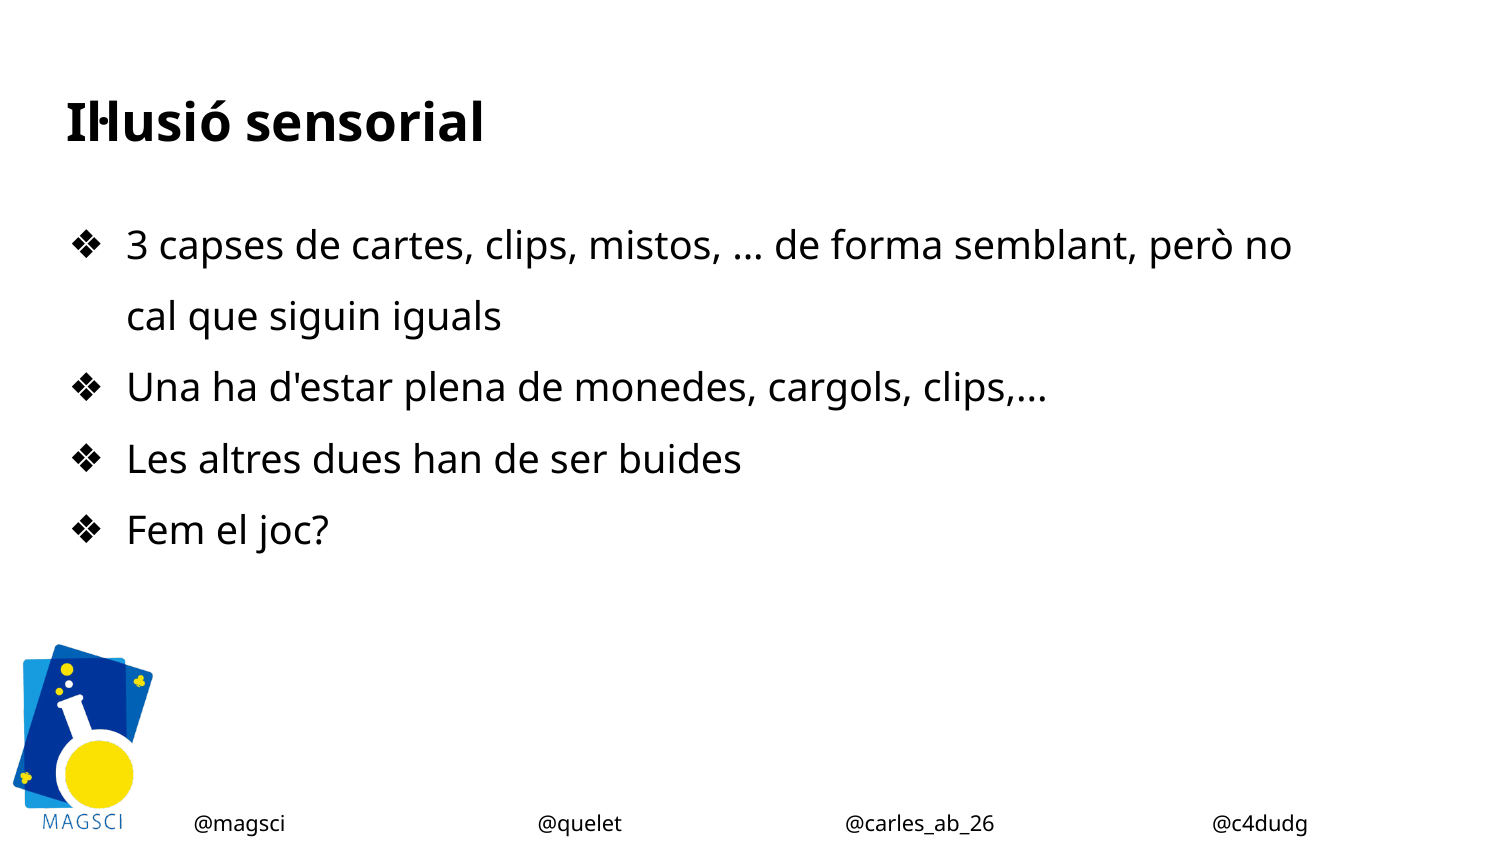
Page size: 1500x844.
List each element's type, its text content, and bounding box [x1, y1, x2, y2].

text_box 3 capses de cartes, clips, mistos, ... de forma semblant, però no cal que siguin iguals Una ha d'estar plena de monedes, cargols, clips,... Les altres dues han de ser buides Fem el joc? [51, 196, 1337, 686]
title Il·lusió sensorial [51, 72, 1449, 167]
picture [12, 640, 155, 832]
